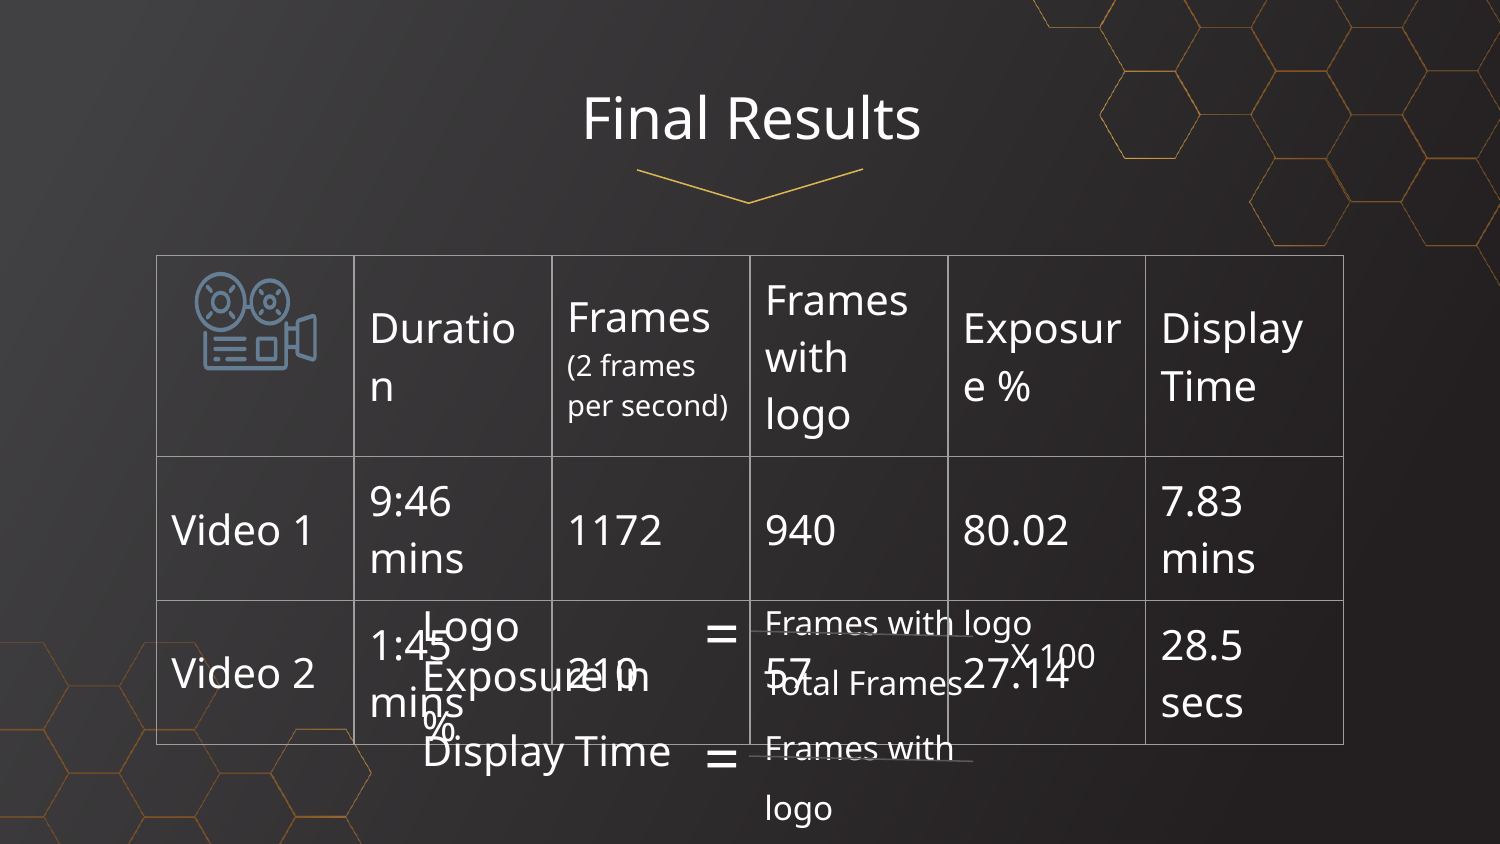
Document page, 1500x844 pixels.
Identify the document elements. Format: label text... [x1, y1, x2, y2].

table_cell 1172 [553, 457, 749, 600]
title Final Results [441, 66, 1062, 161]
table_header Frames with logo [751, 256, 947, 456]
table_cell 7.83 mins [1146, 457, 1343, 600]
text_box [191, 271, 318, 371]
title Frames with logo 2*60 [749, 692, 996, 820]
table_cell Video 2 [157, 601, 353, 744]
table_cell 9:46 mins [355, 457, 551, 600]
table_cell 57 [751, 646, 947, 692]
table_header Duration [355, 256, 551, 456]
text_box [749, 755, 974, 762]
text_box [749, 630, 974, 637]
table_cell 1:45 mins [355, 601, 551, 744]
picture [0, 0, 1500, 844]
table_cell 28.5 secs [1146, 601, 1343, 744]
text_box [637, 169, 864, 204]
table_header Display Time [1146, 256, 1343, 456]
table_header [157, 256, 353, 456]
table_header Exposure % [949, 256, 1145, 456]
title Display Time [406, 710, 703, 805]
table_cell 27.14 [949, 601, 1145, 744]
table_header Frames (2 frames per second) [553, 256, 749, 456]
table_cell Video 1 [157, 457, 353, 600]
table_cell 57 [751, 601, 947, 629]
table_cell 210 [553, 601, 749, 710]
table_cell 80.02 [949, 457, 1145, 600]
title = [689, 703, 760, 799]
table_cell 940 [751, 457, 947, 600]
